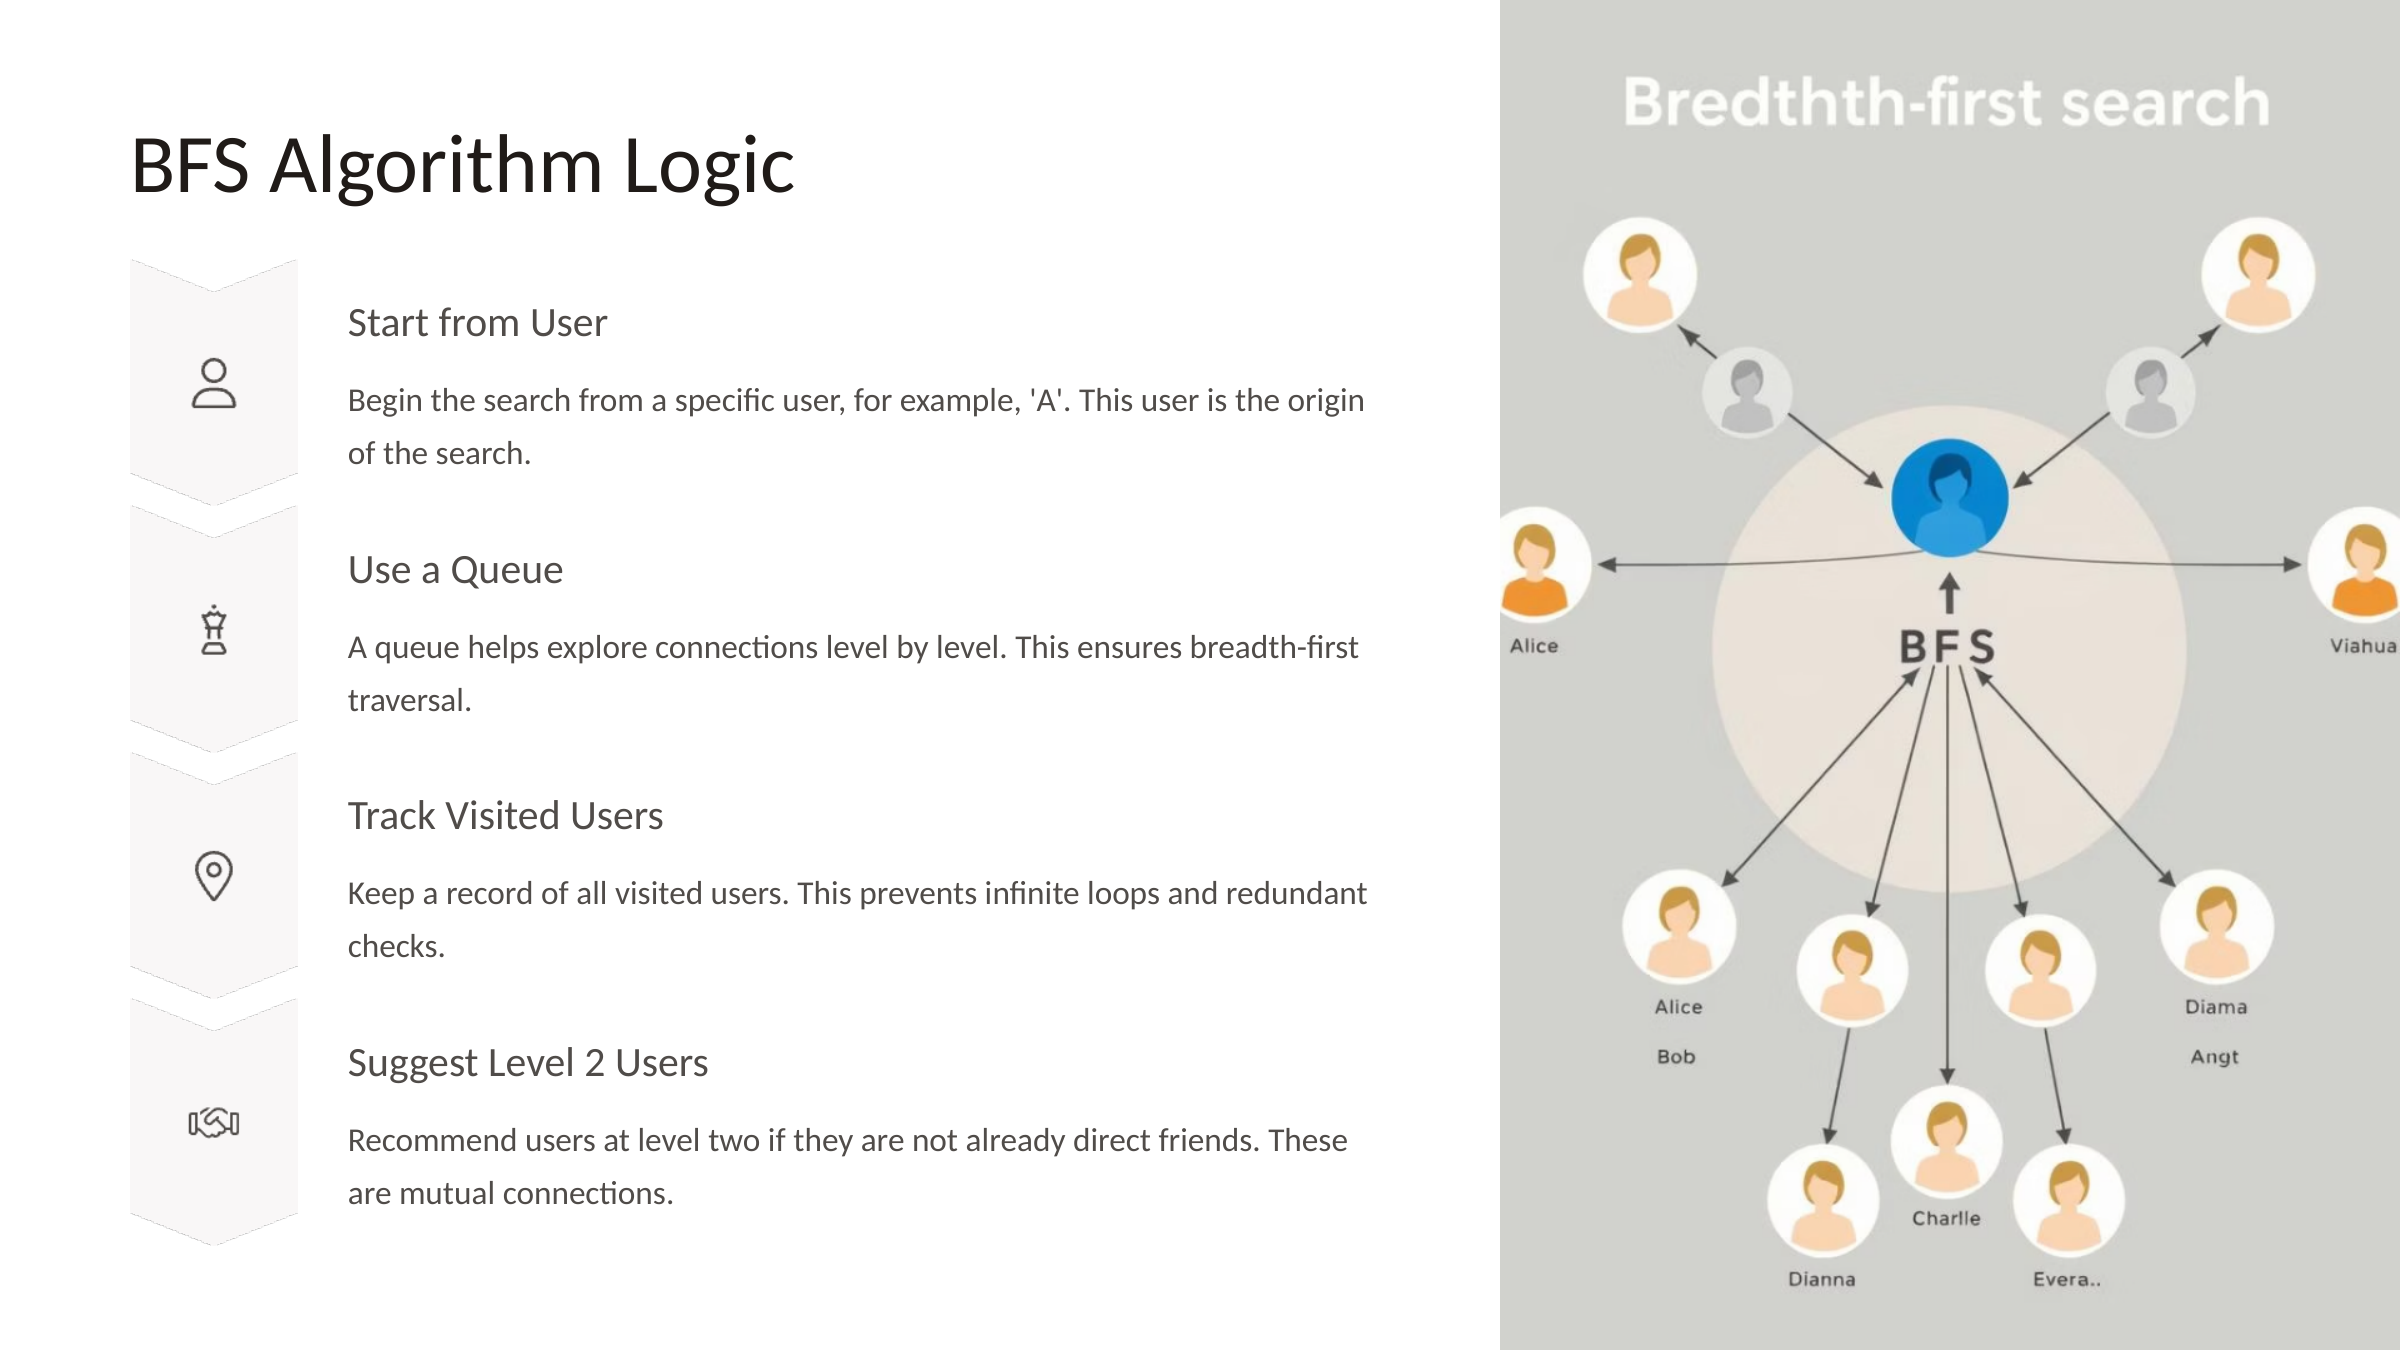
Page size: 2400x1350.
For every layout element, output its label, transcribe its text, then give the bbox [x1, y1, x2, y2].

text_box Start from User [347, 292, 767, 346]
text_box Suggest Level 2 Users [347, 1032, 790, 1085]
text_box BFS Algorithm Logic [130, 104, 974, 210]
picture [1499, 0, 2400, 1350]
text_box Use a Queue [347, 539, 767, 592]
text_box Begin the search from a specific user, for example, 'A'. This user is the origin of the search. [347, 365, 1370, 473]
text_box A queue helps explore connections level by level. This ensures breadth-first traversal. [347, 611, 1370, 719]
text_box Track Visited Users [347, 785, 767, 839]
text_box Keep a record of all visited users. This prevents infinite loops and redundant checks. [347, 858, 1370, 966]
picture [130, 259, 298, 1246]
text_box Recommend users at level two if they are not already direct friends. These are mutual connections. [347, 1104, 1370, 1212]
